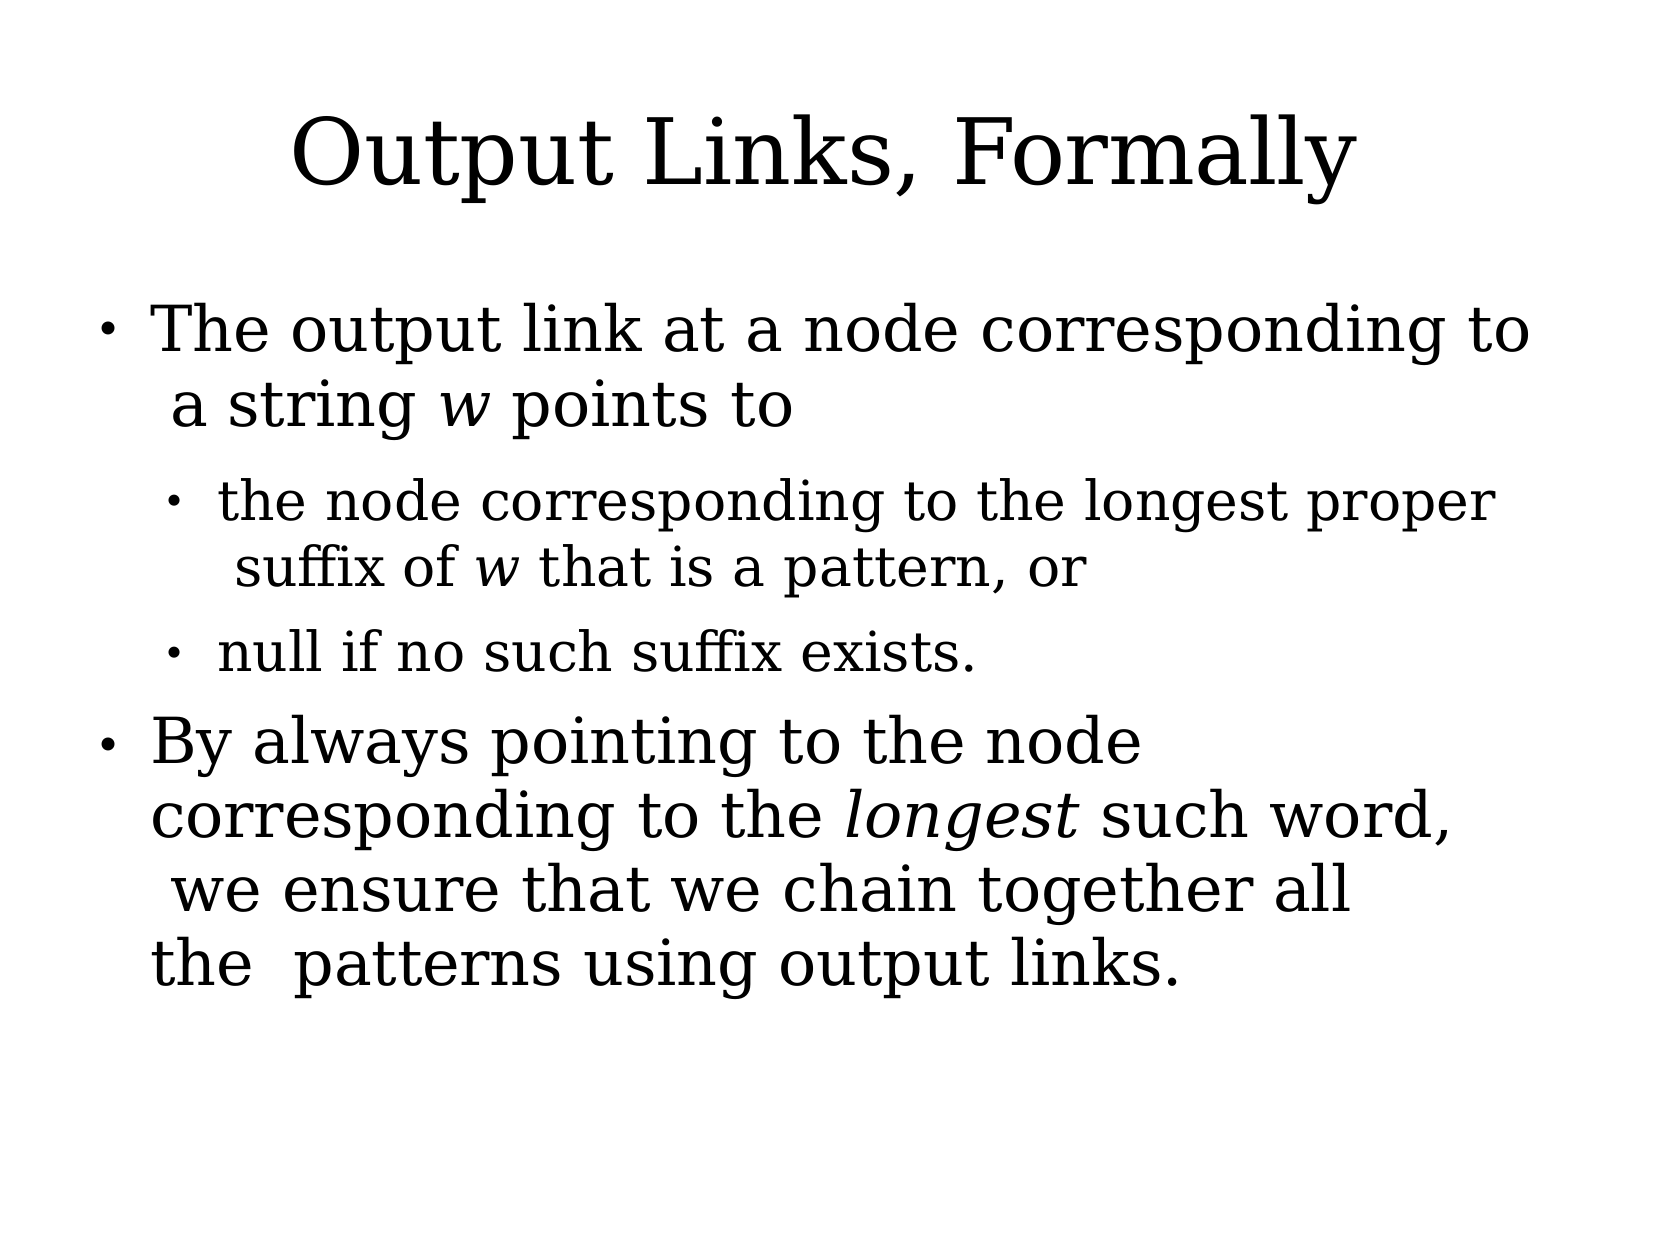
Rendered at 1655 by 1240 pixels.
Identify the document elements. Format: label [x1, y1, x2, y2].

text_box [147, 700, 1463, 1001]
text_box [147, 283, 1538, 439]
text_box [164, 633, 189, 665]
text_box [97, 306, 124, 342]
text_box [164, 480, 189, 512]
text_box [97, 722, 124, 759]
text_box [215, 461, 1504, 683]
title [287, 91, 1365, 283]
